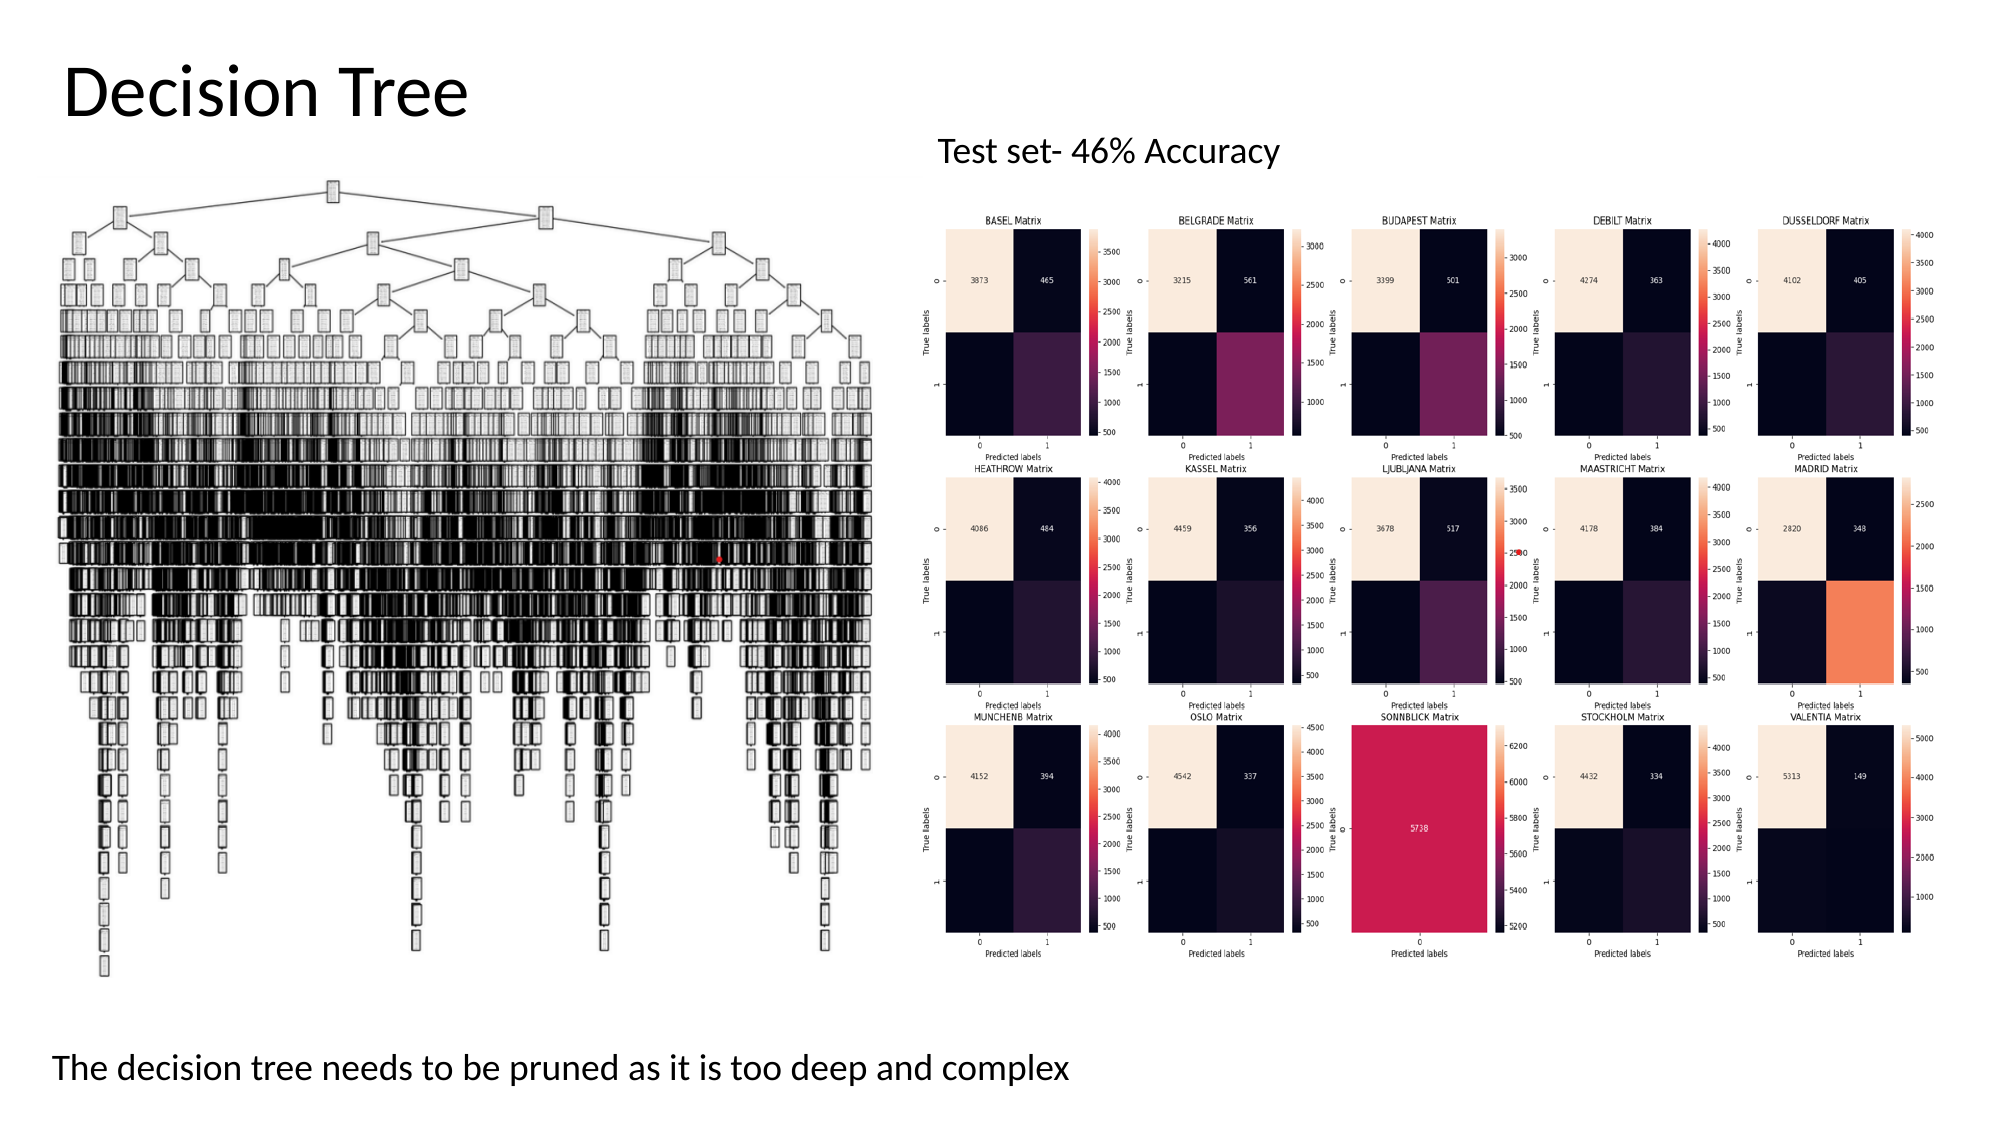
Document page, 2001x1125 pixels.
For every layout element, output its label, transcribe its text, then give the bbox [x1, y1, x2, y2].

picture [37, 176, 2000, 978]
text_box Test set- 46% Accuracy [922, 118, 1703, 178]
text_box Decision Tree [0, 34, 983, 140]
text_box The decision tree needs to be pruned as it is too deep and complex [37, 1035, 1568, 1096]
